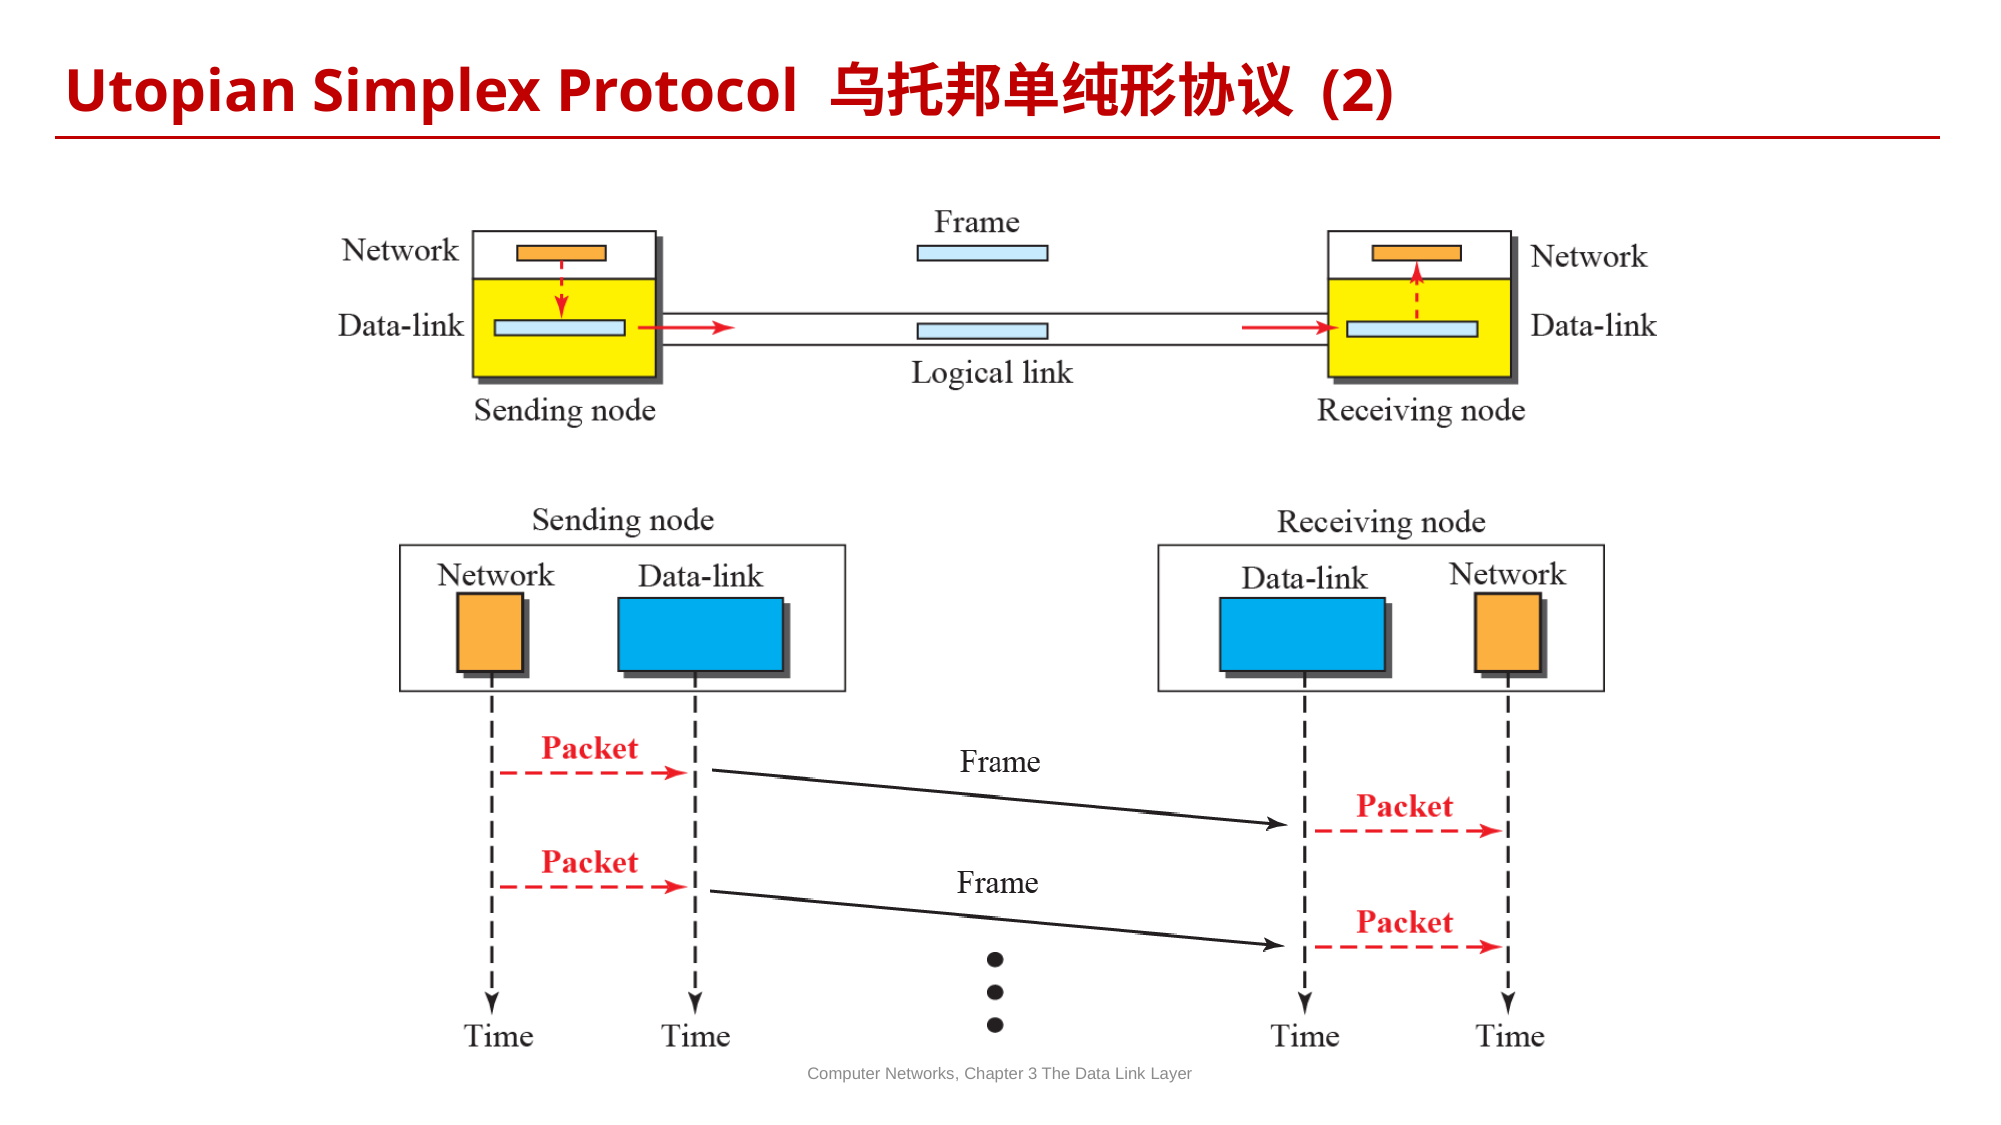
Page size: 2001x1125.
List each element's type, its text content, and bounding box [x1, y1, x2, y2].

picture [337, 204, 1658, 432]
picture [399, 502, 1605, 1058]
footer Computer Networks, Chapter 3 The Data Link Layer [662, 1058, 1338, 1103]
text_box Utopian Simplex Protocol 乌托邦单纯形协议 (2) [49, 45, 1972, 130]
